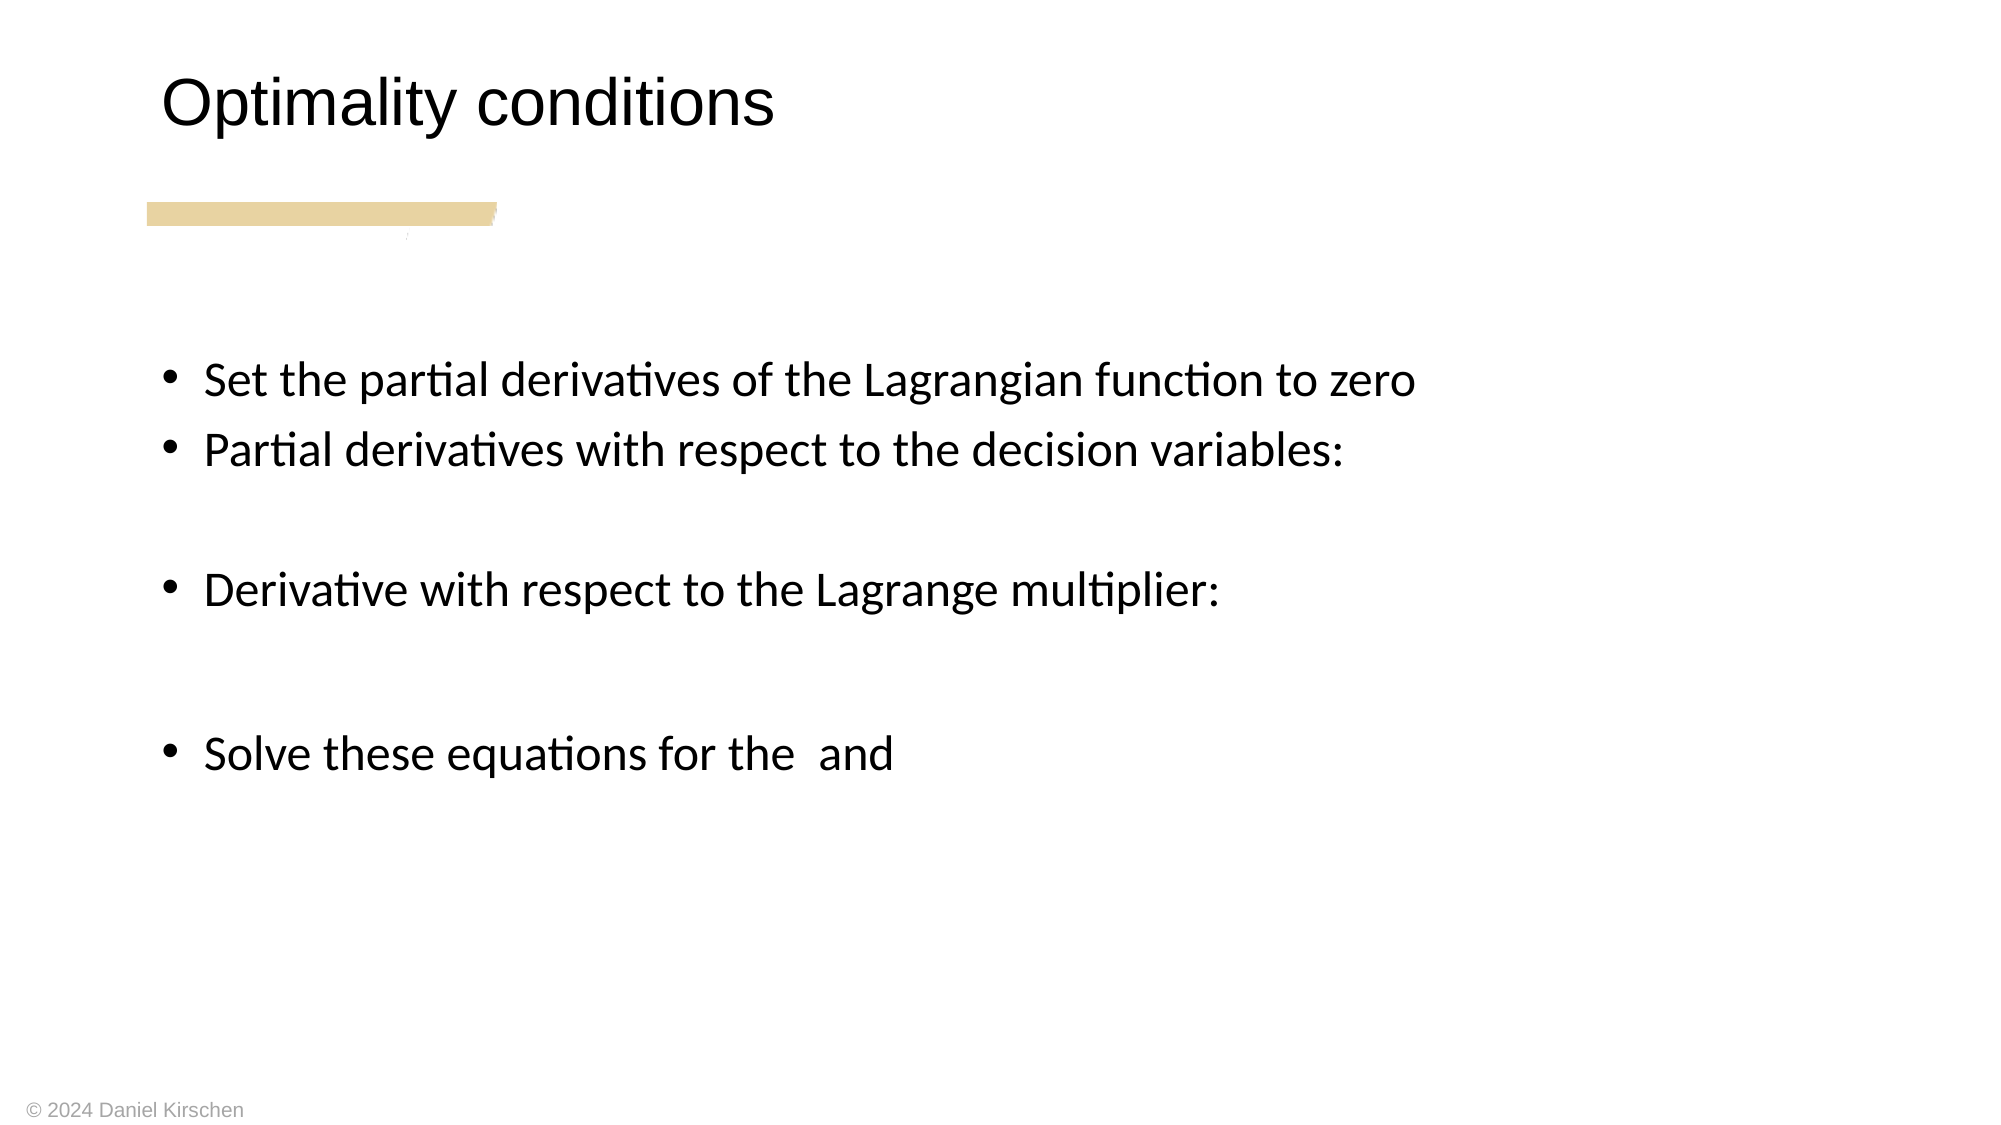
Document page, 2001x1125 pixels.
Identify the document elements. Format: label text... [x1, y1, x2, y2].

list Optimality conditions [146, 60, 1904, 169]
